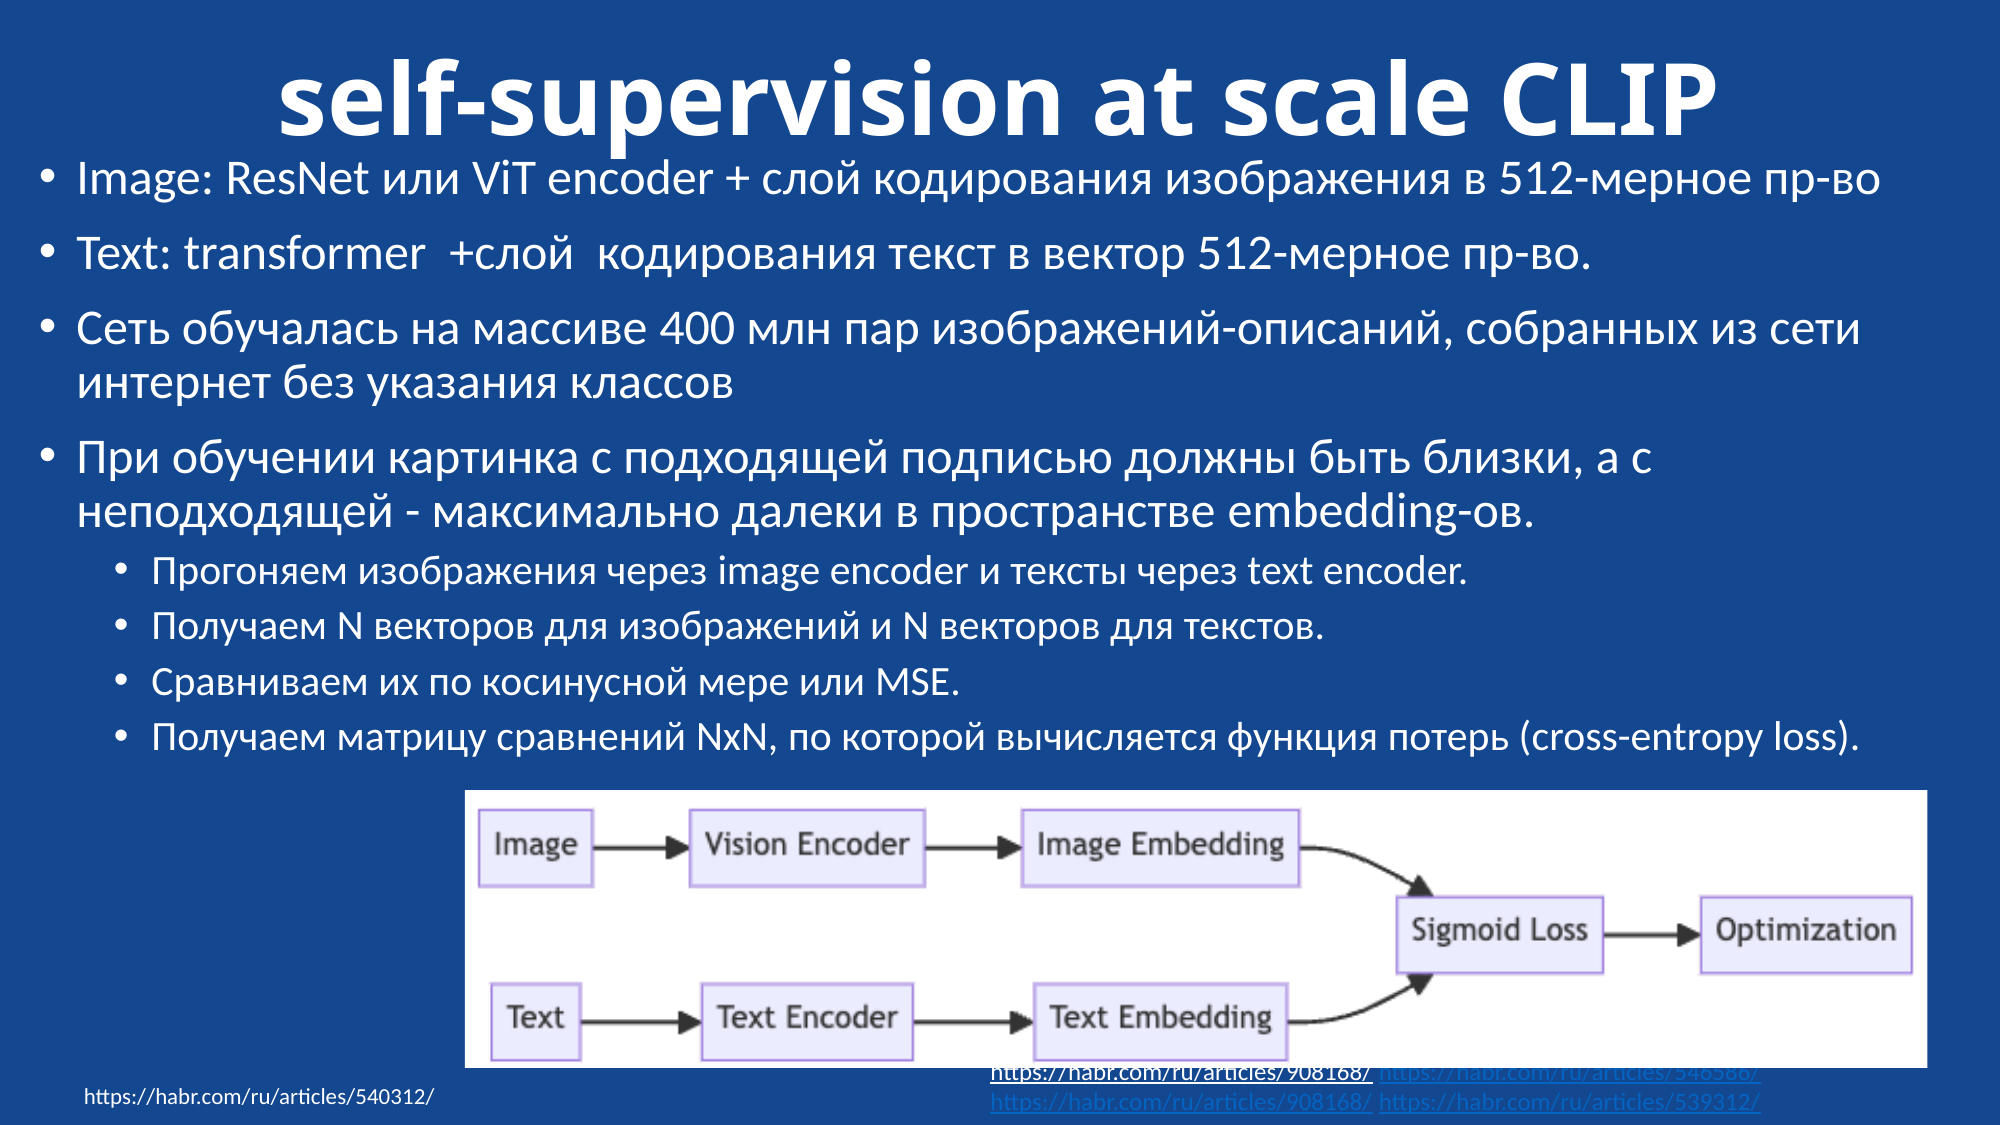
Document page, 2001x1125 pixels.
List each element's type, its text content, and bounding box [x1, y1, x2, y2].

title self-supervision at scale CLIP [137, 34, 1863, 144]
picture [464, 790, 1928, 1068]
list Image: ResNet или ViT encoder + слой кодирования изображения в 512-мерное пр-во Text: transformer +слой кодирования текст в вектор 512-мерное пр-во. Сеть обучалась на массиве 400 млн пар изображений-описаний, собранных из сети интернет без указания классов При обучении картинка с подходящей подписью должны быть близки, а с неподходящей - максимально далеки в пространстве embedding-ов. Прогоняем изображения через image encoder и тексты через text encoder. Получаем N векторов для изображений и N векторов для текстов. Сравниваем их по косинусной мере или MSE. Получаем матрицу сравнений NxN, по которой вычисляется функция потерь (сross-entropy loss). [24, 144, 1950, 981]
text_box https://habr.com/ru/articles/908168/ https://habr.com/ru/articles/546586/ https://habr.com/ru/articles/908168/ https://habr.com/ru/articles/539312/ [975, 1047, 1977, 1123]
text_box https://habr.com/ru/articles/540312/ [69, 1074, 1070, 1117]
